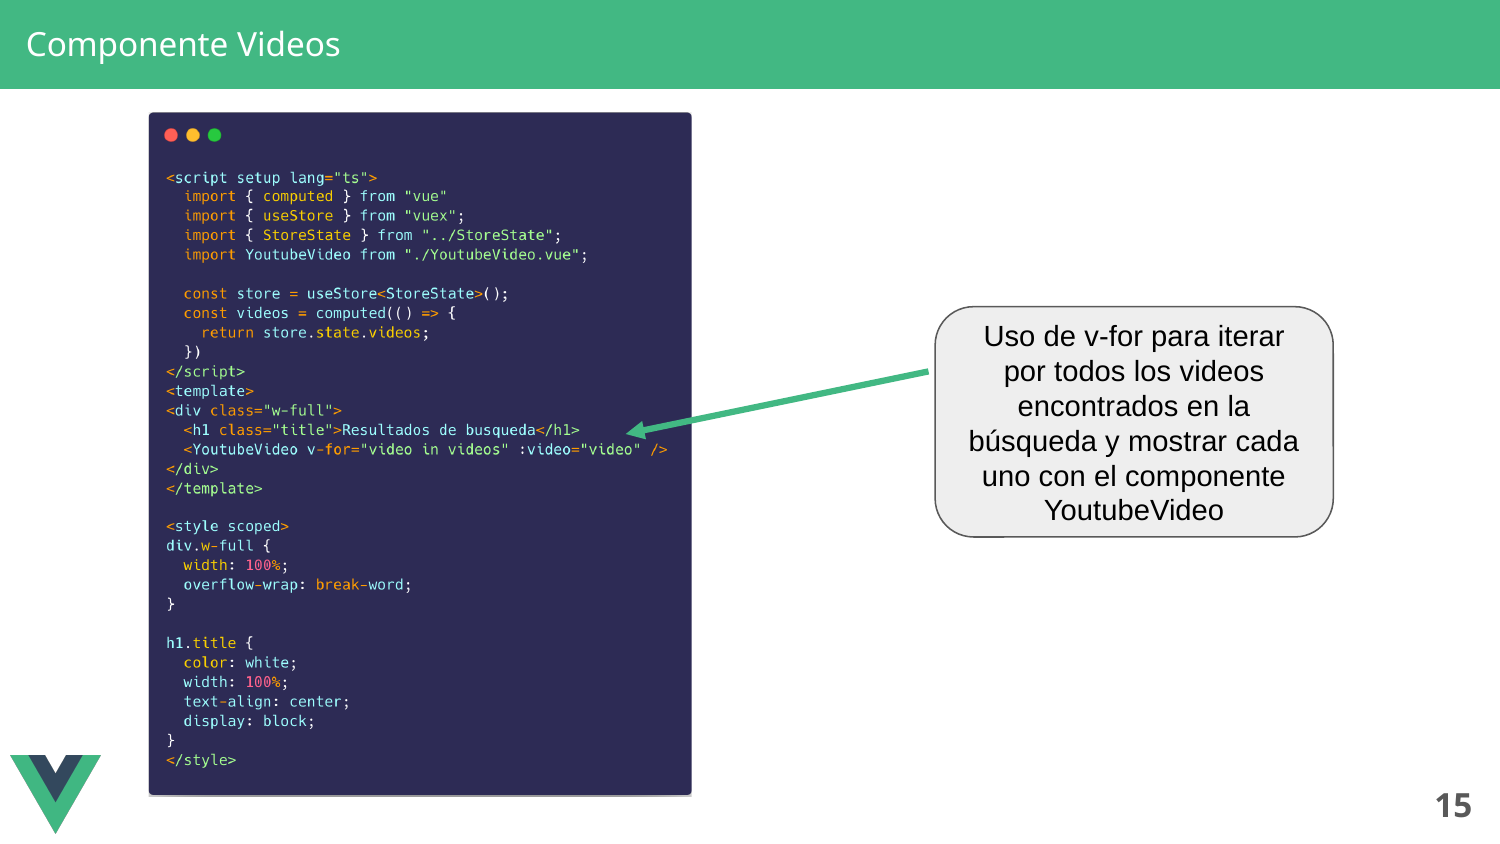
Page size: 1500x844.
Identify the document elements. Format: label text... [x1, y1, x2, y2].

text_box Componente Videos [10, 8, 1071, 79]
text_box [625, 371, 929, 435]
text_box [0, 0, 1500, 88]
text_box Uso de v-for para iterar por todos los videos encontrados en la búsqueda y mostrar cada uno con el componente YoutubeVideo [935, 306, 1334, 537]
text_box ‹#› [1397, 774, 1488, 839]
picture [10, 755, 101, 834]
picture [148, 111, 692, 797]
